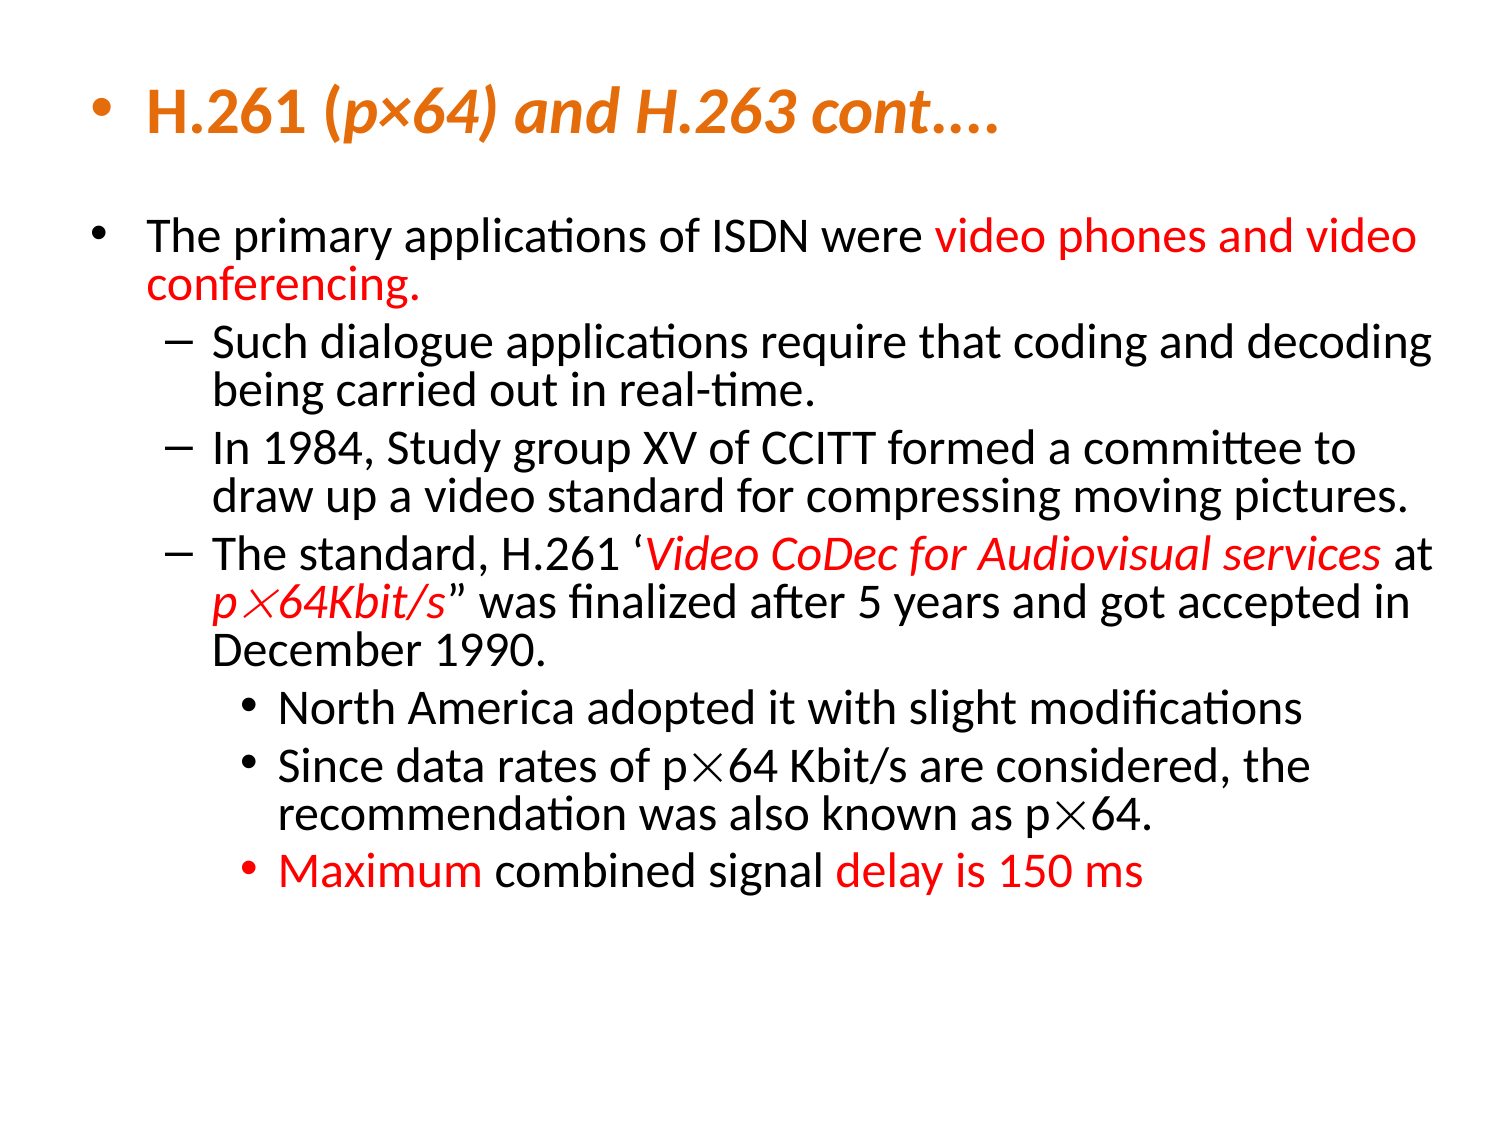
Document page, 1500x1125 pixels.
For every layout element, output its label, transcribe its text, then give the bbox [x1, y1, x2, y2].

text_box H.261 (p×64) and H.263 cont.... The primary applications of ISDN were video phones and video conferencing. Such dialogue applications require that coding and decoding being carried out in real-time. In 1984, Study group XV of CCITT formed a committee to draw up a video standard for compressing moving pictures. The standard, H.261 ‘Video CoDec for Audiovisual services at p64Kbit/s” was finalized after 5 years and got accepted in December 1990. North America adopted it with slight modifications Since data rates of p64 Kbit/s are considered, the recommendation was also known as p64. Maximum combined signal delay is 150 ms [75, 74, 1450, 1050]
